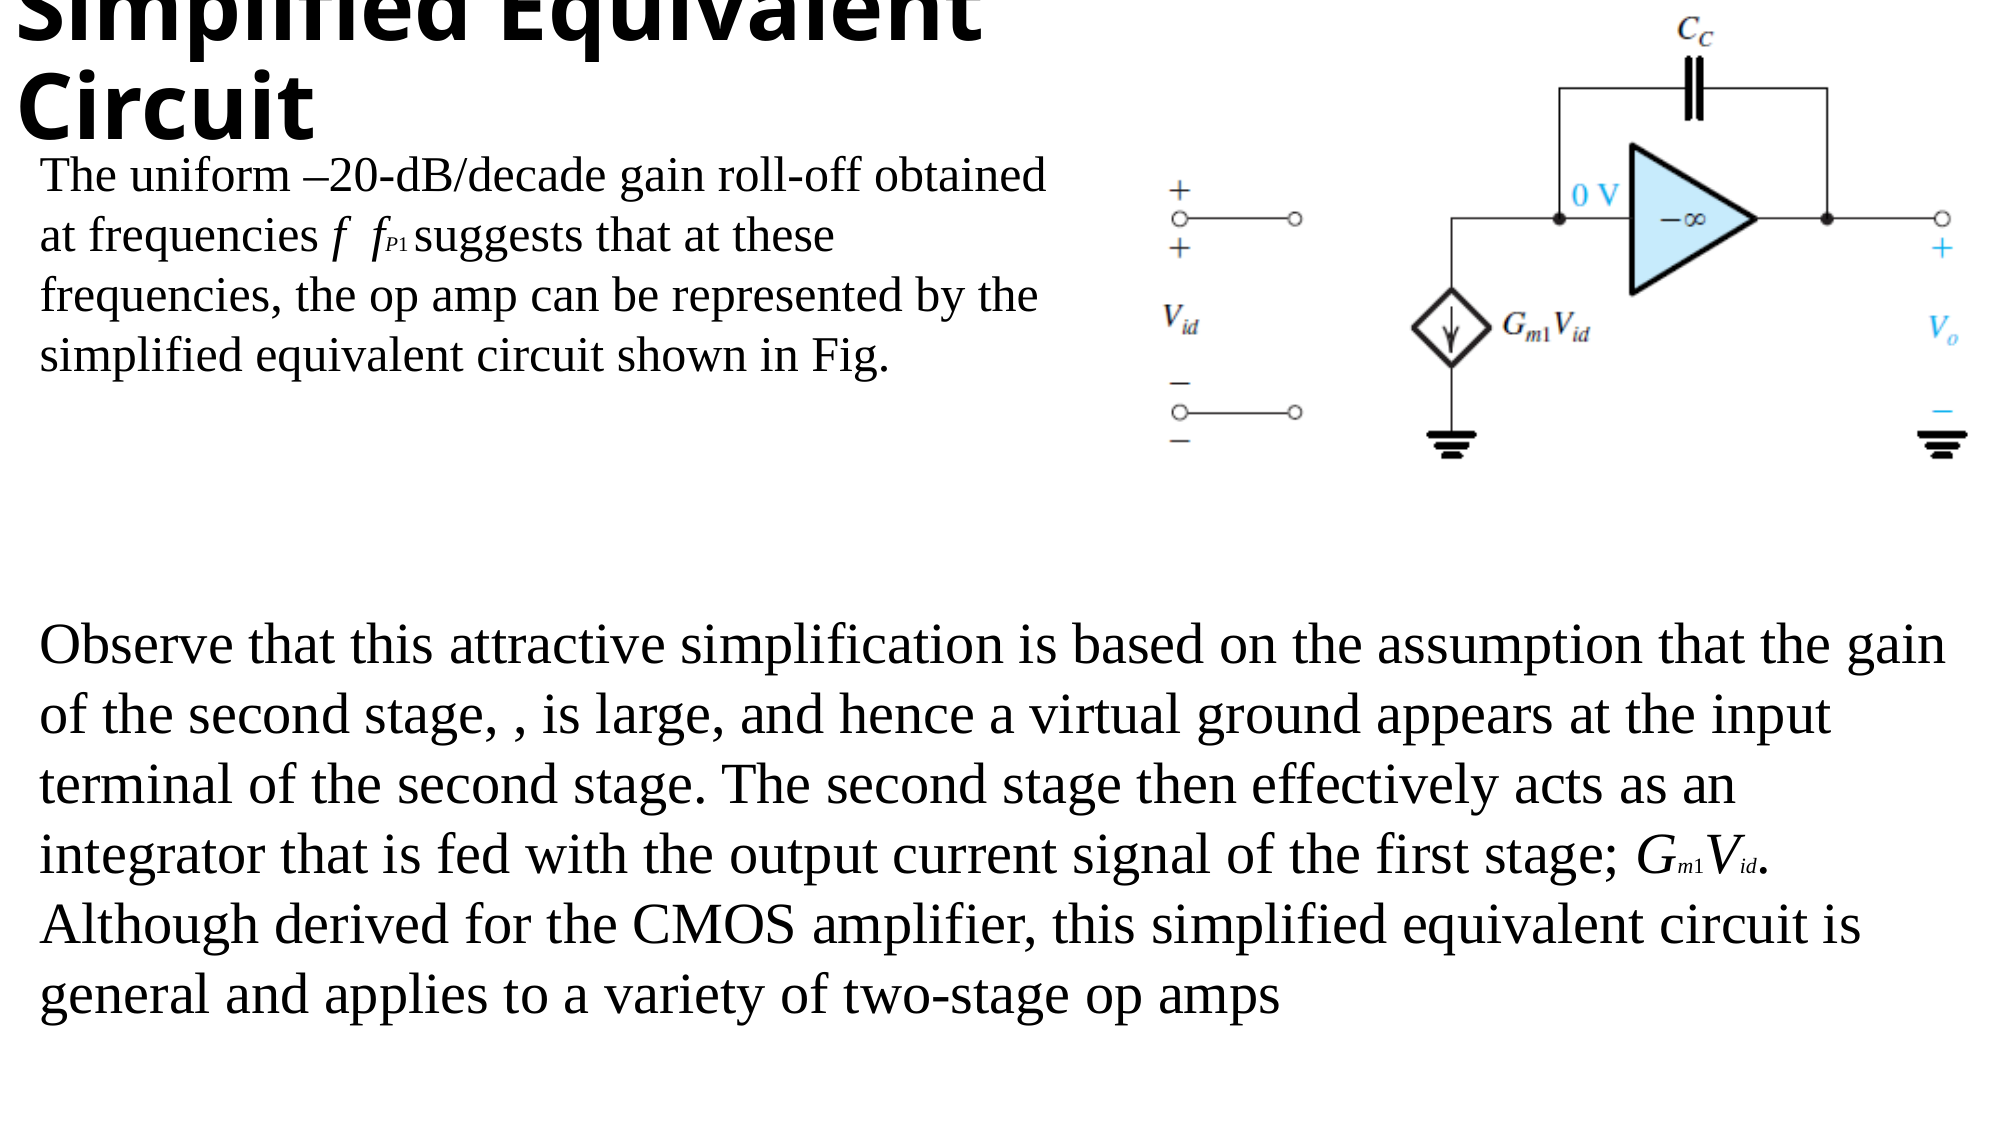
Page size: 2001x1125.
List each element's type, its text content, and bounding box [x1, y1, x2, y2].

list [1148, 6, 1993, 472]
title Simplified Equivalent Circuit [0, 0, 1050, 122]
